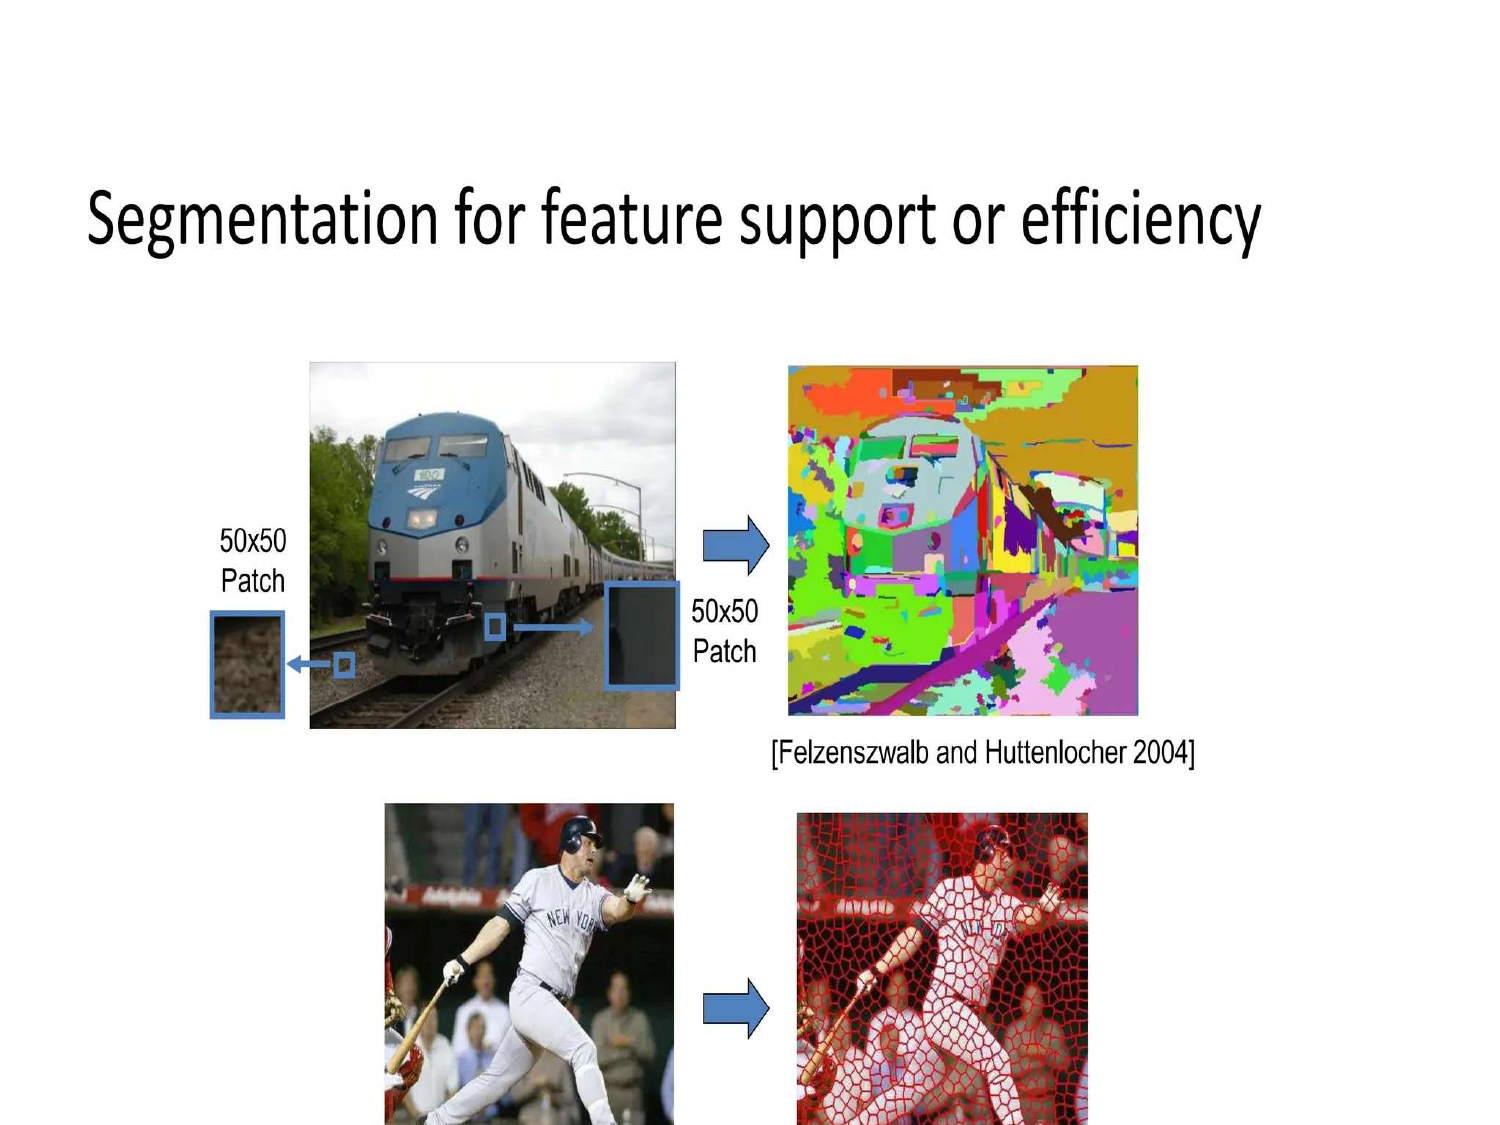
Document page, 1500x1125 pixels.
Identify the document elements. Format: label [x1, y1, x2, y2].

picture [0, 140, 1500, 1125]
